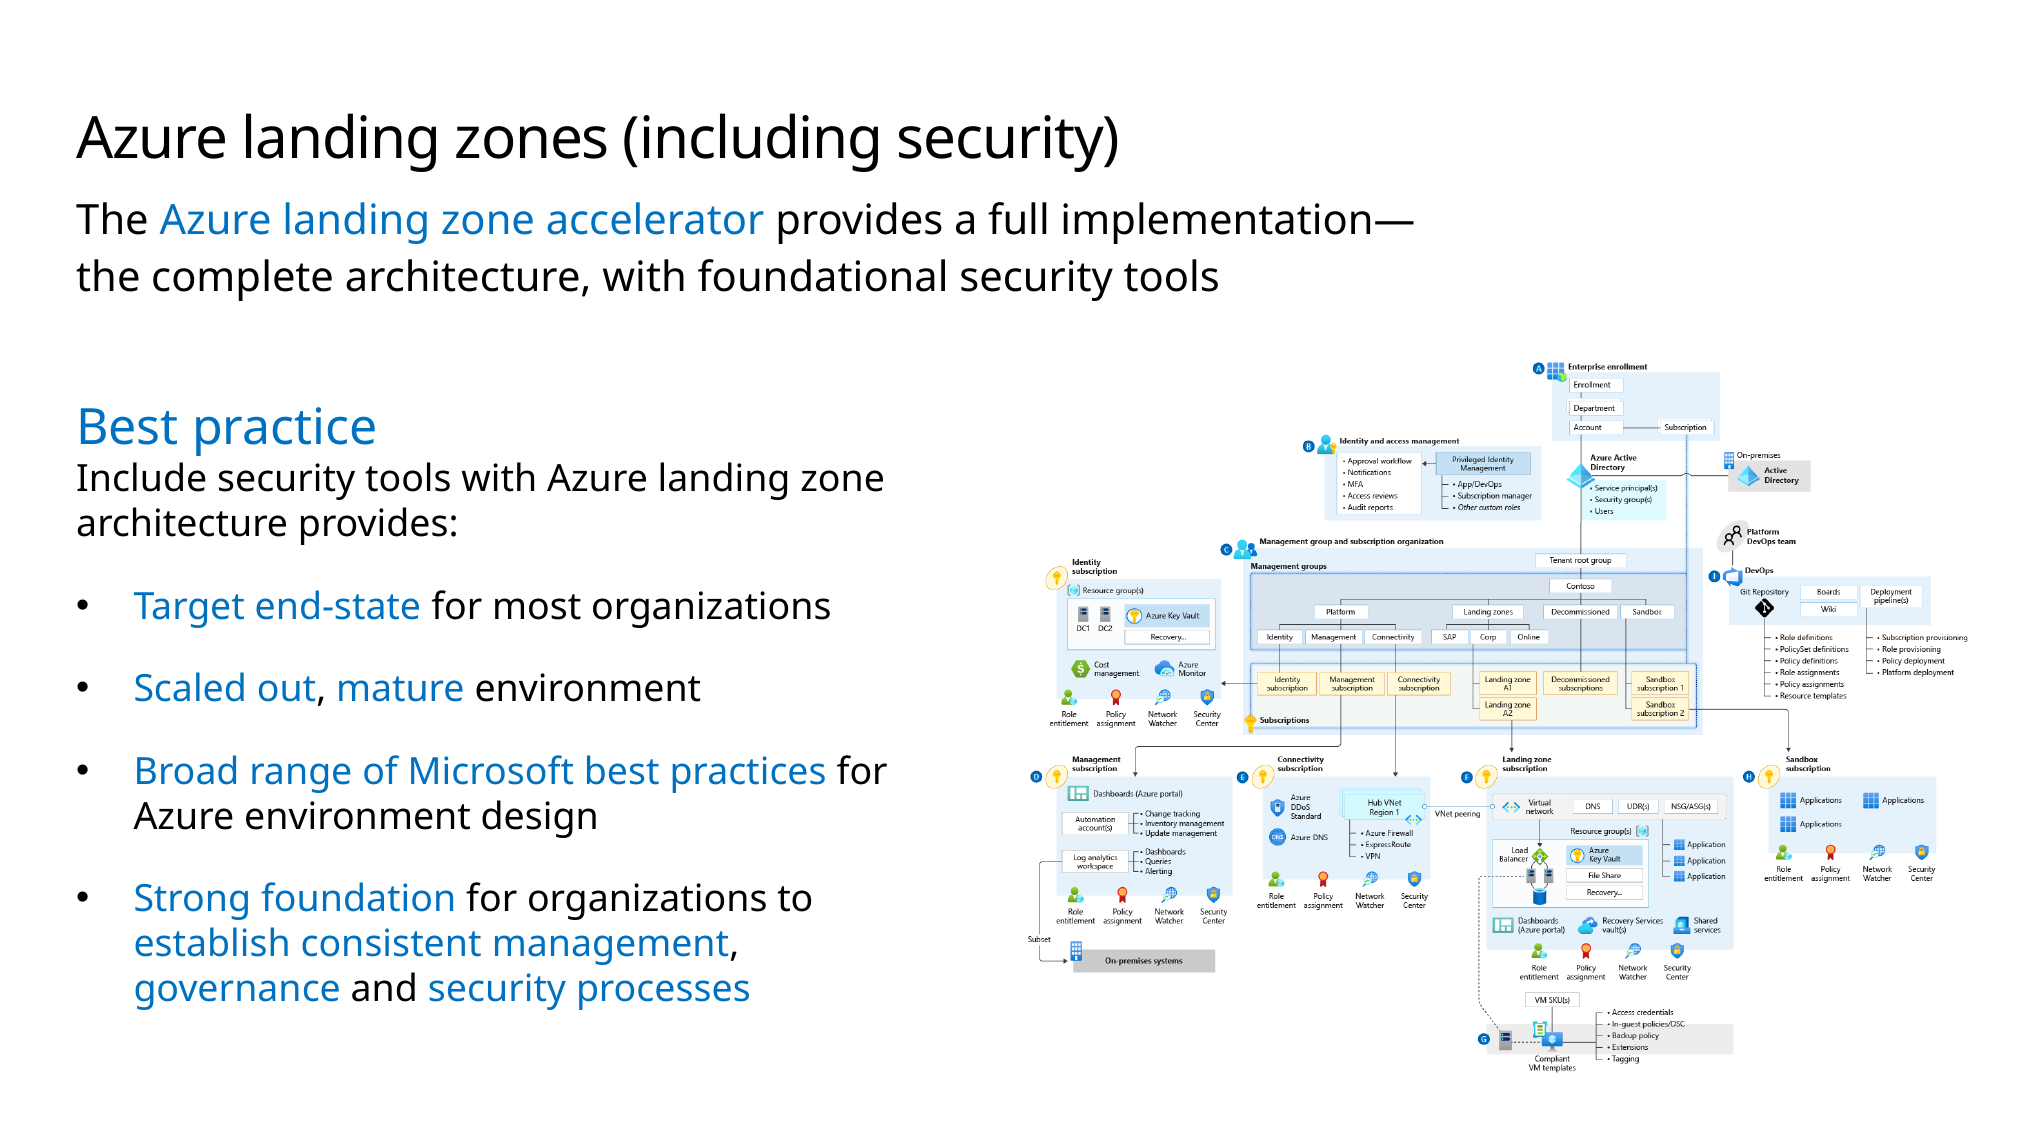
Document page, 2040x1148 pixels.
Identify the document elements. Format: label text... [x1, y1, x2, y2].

text_box Best practice Include security tools with Azure landing zone architecture provides: Target end-state for most organizations Scaled out, mature environment Broad range of Microsoft best practices for Azure environment design Strong foundation for organizations to establish consistent management, governance and security processes [76, 394, 952, 1010]
picture [1027, 361, 1969, 1074]
title Azure landing zones (including security) [76, 103, 1968, 172]
list The Azure landing zone accelerator provides a full implementation— the complete architecture, with foundational security tools [76, 198, 1647, 302]
